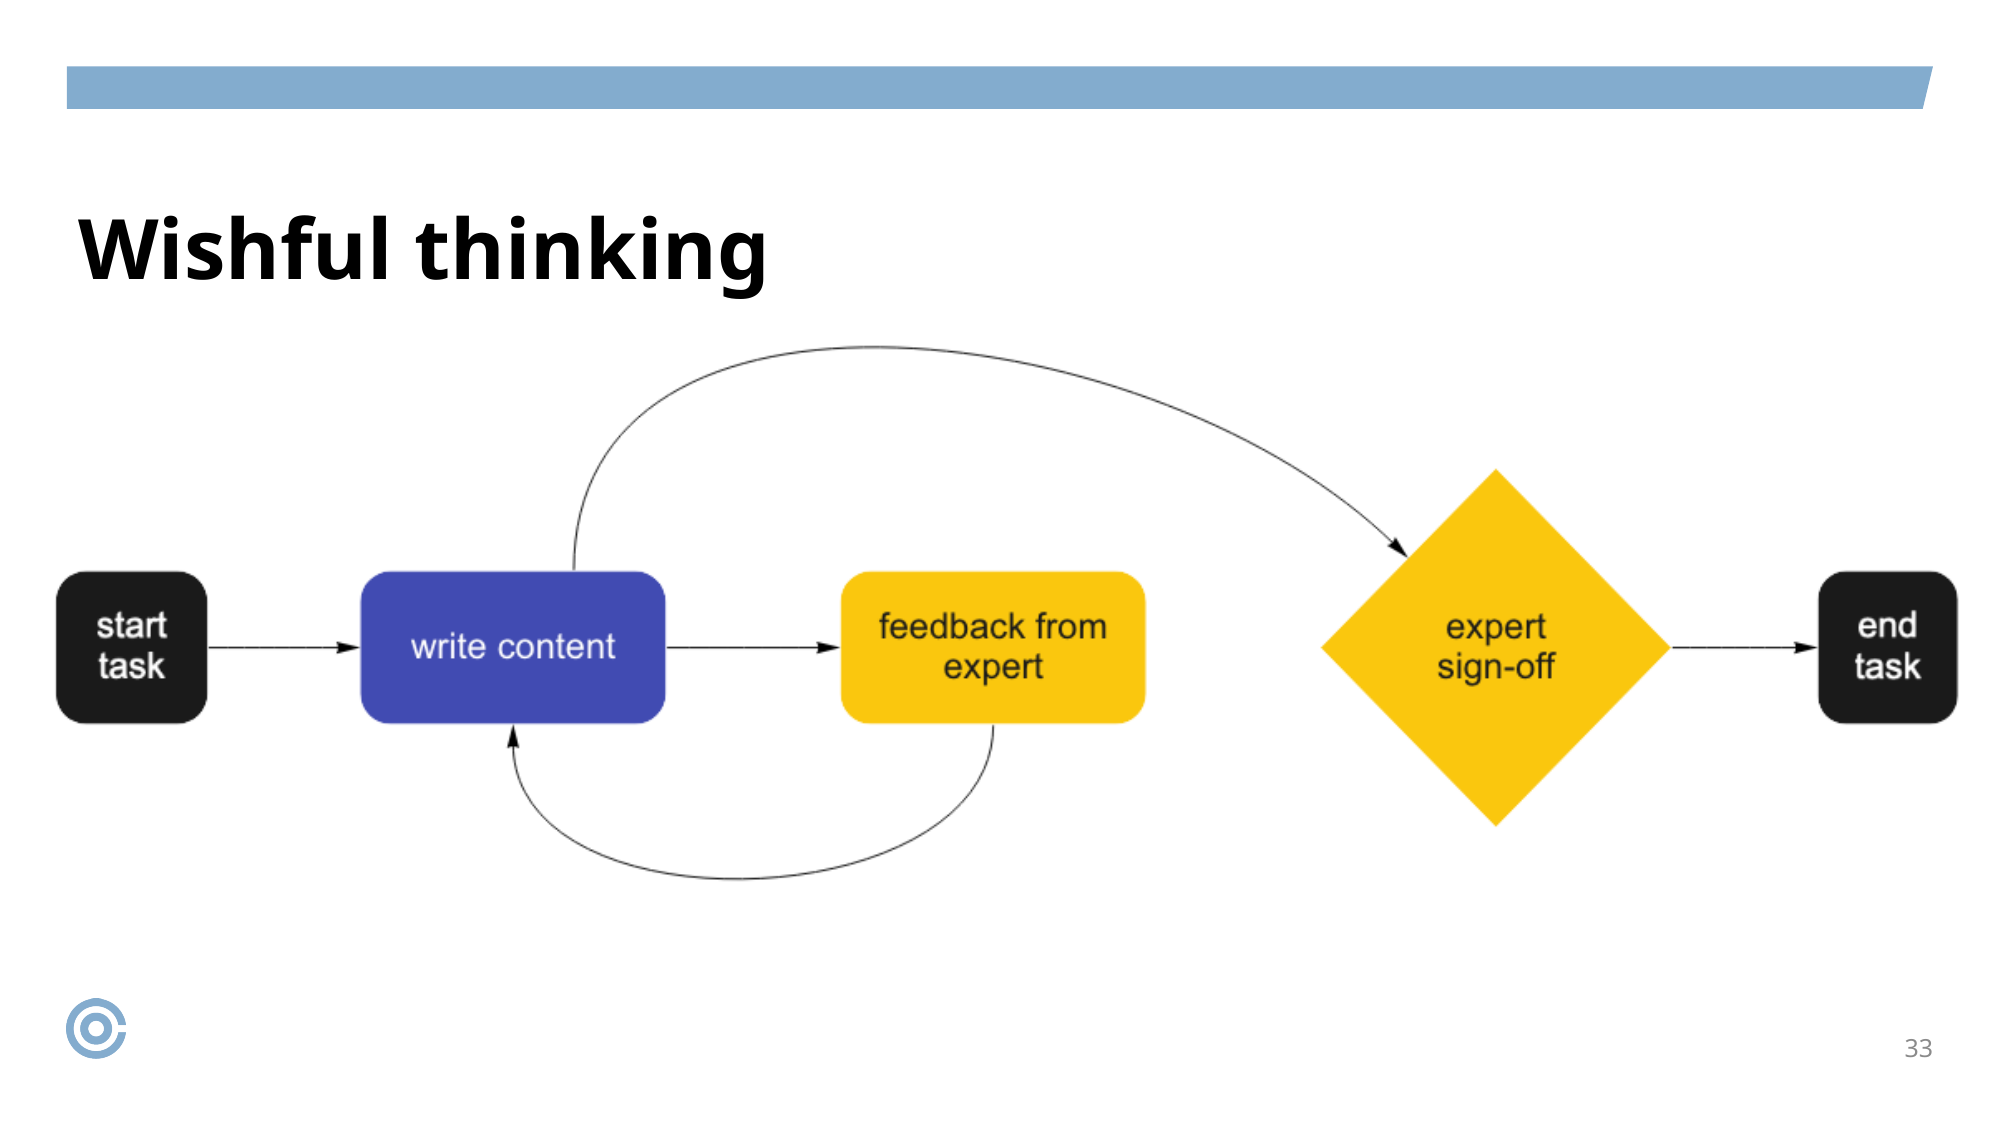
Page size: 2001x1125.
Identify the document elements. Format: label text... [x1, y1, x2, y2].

list Wishful thinking [78, 195, 1777, 283]
picture [66, 998, 126, 1059]
picture [0, 283, 2000, 923]
slide_number 33 [1483, 1019, 1933, 1080]
